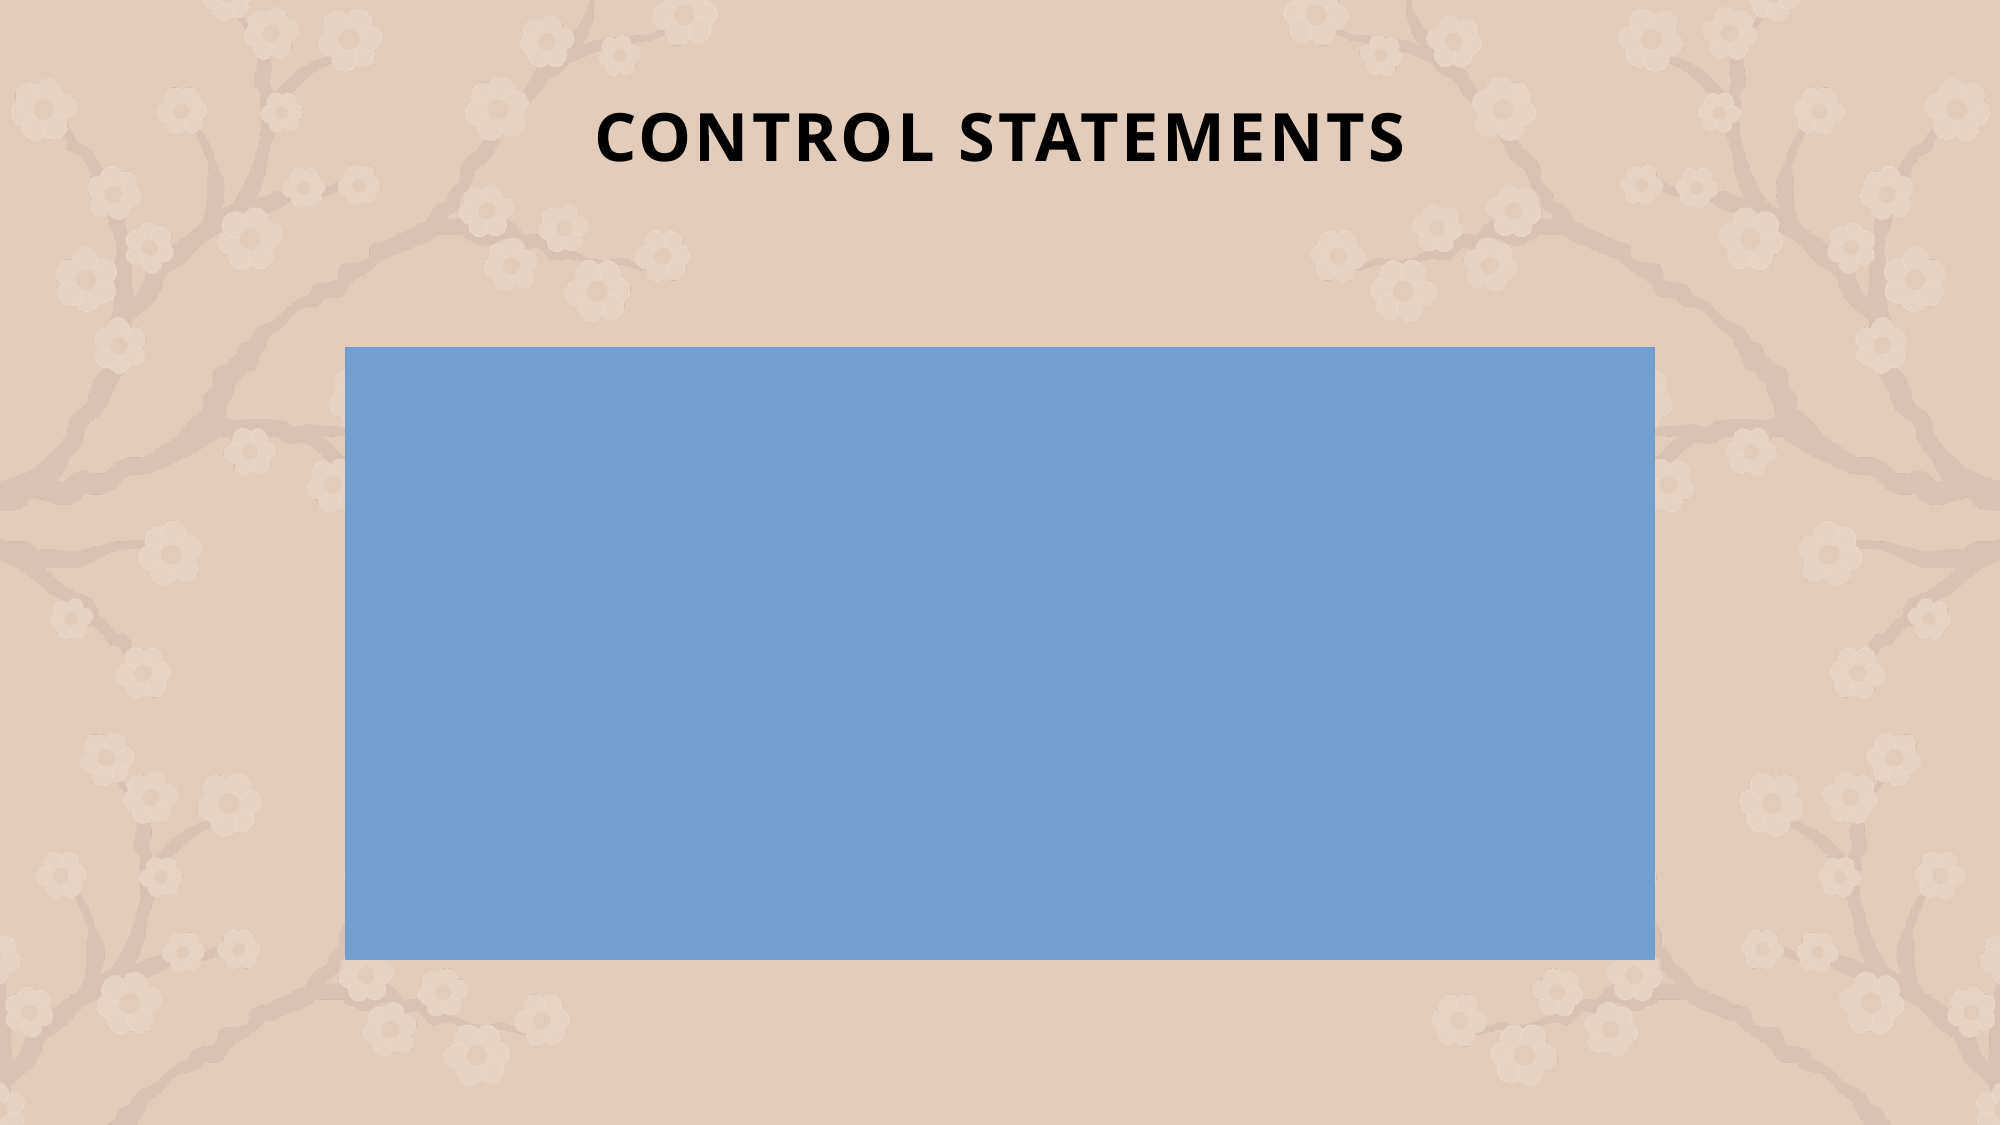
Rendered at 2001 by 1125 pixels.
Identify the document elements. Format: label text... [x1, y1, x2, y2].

title Control statements [142, 0, 1858, 280]
